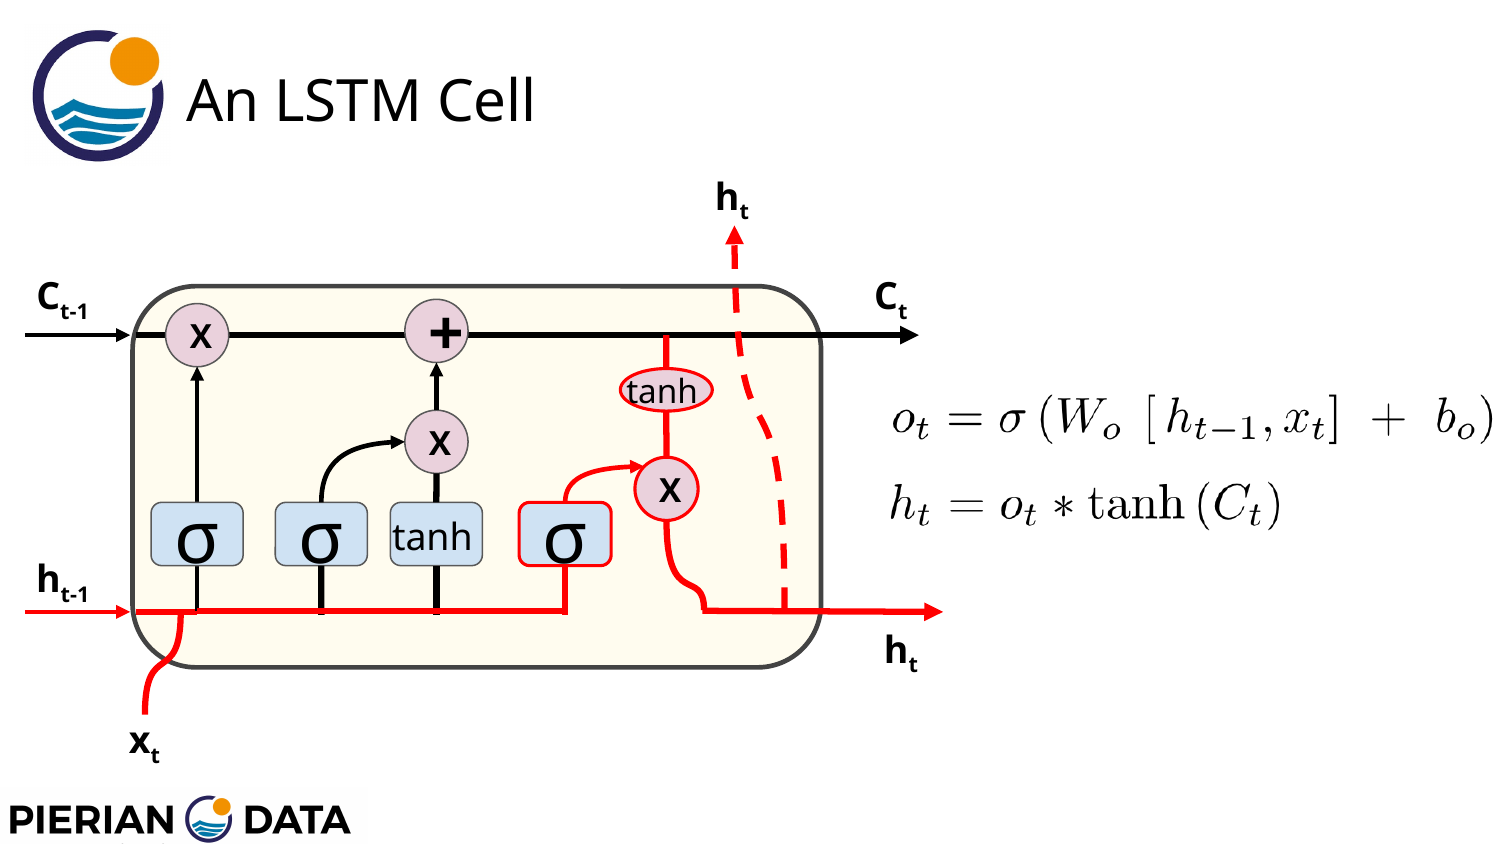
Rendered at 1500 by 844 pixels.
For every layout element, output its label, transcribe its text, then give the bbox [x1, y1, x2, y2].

text_box X [404, 410, 469, 474]
text_box [670, 453, 822, 608]
picture [0, 787, 368, 844]
text_box σ [275, 502, 368, 566]
text_box σ [519, 502, 612, 566]
title An LSTM Cell [175, 48, 1449, 143]
text_box + [406, 342, 466, 363]
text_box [640, 546, 731, 585]
text_box [392, 562, 480, 566]
text_box Ct-1 [10, 257, 116, 326]
text_box X [634, 457, 699, 521]
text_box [332, 430, 394, 515]
text_box Ct [838, 257, 944, 326]
picture [24, 24, 172, 167]
text_box ht-1 [10, 540, 116, 596]
text_box [132, 286, 819, 643]
text_box X [166, 342, 228, 367]
picture [887, 382, 1500, 572]
text_box X [165, 303, 229, 334]
text_box ht [679, 157, 785, 226]
text_box [181, 469, 819, 668]
text_box tanh [611, 354, 736, 392]
text_box + [404, 299, 469, 334]
text_box σ [151, 502, 193, 566]
text_box xt [92, 701, 198, 769]
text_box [110, 645, 215, 682]
text_box [670, 342, 822, 392]
text_box tanh [377, 498, 502, 562]
text_box σ [200, 502, 244, 566]
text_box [586, 444, 623, 525]
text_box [565, 393, 882, 445]
text_box ht [848, 610, 954, 679]
